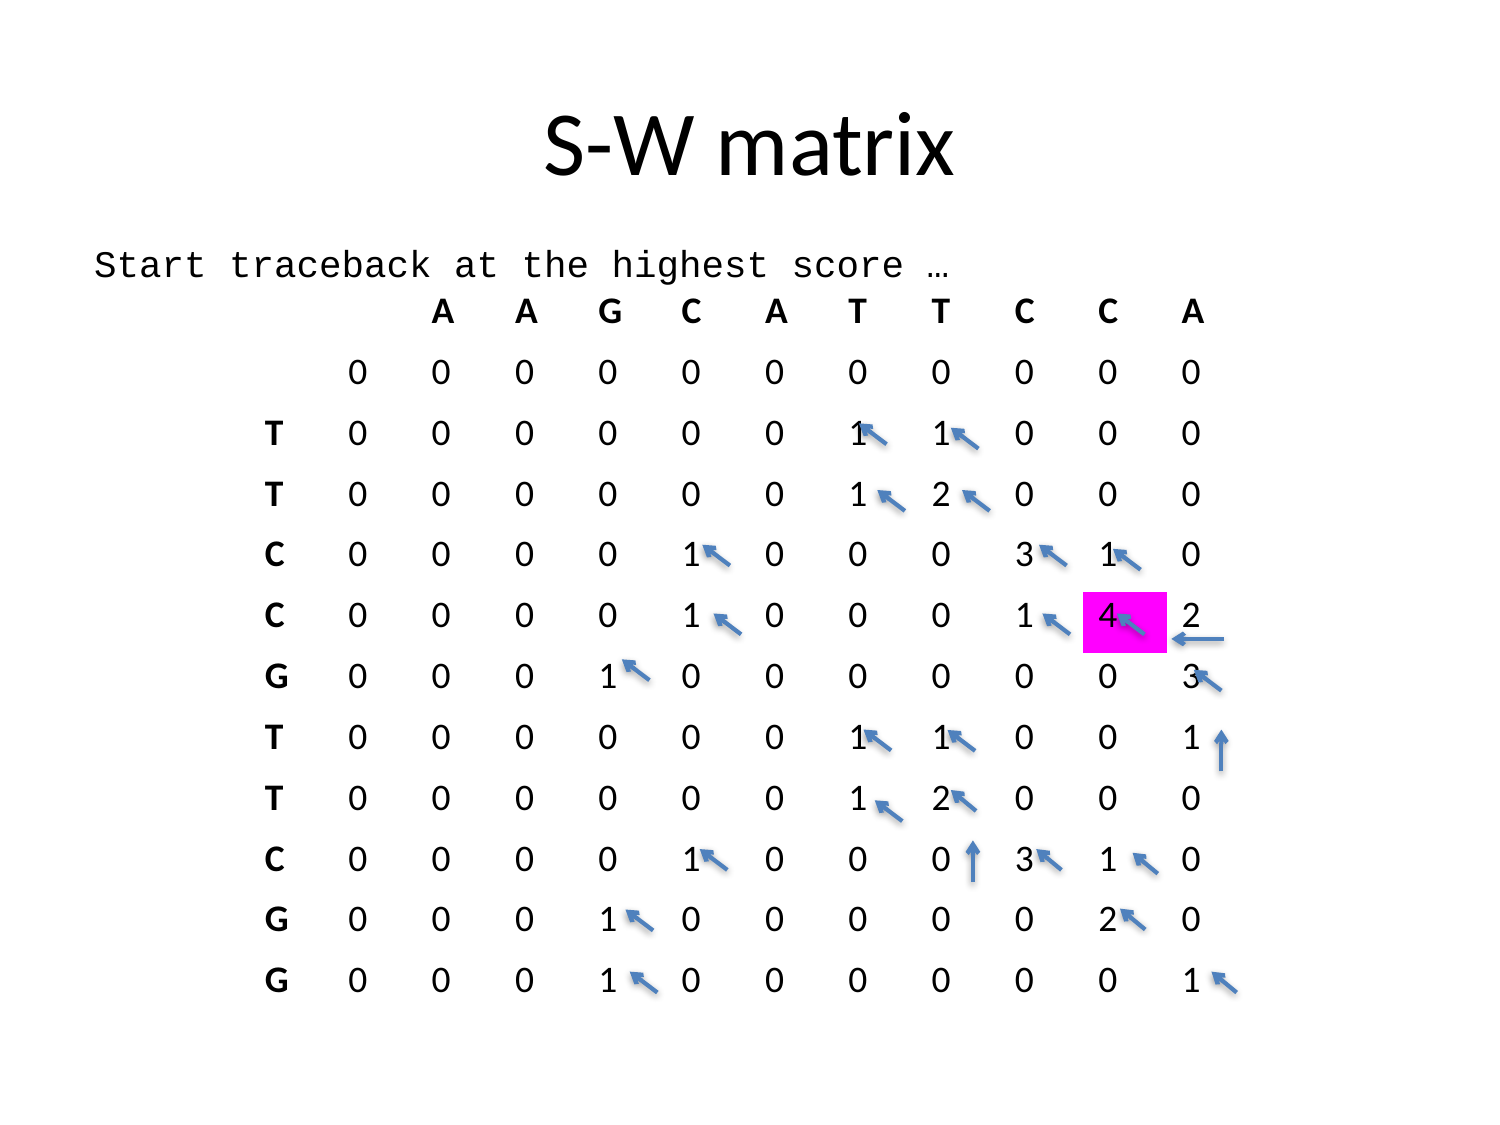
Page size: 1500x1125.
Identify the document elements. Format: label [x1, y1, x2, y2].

text_box [1038, 544, 1067, 566]
text_box [702, 544, 731, 566]
text_box [863, 729, 892, 751]
text_box [1035, 848, 1062, 871]
text_box [961, 489, 990, 512]
text_box [79, 232, 965, 293]
text_box [1193, 669, 1222, 691]
text_box [1132, 852, 1159, 874]
text_box [1112, 548, 1141, 570]
text_box [947, 729, 976, 752]
table_header [250, 288, 1250, 349]
text_box [713, 613, 742, 635]
title [75, 45, 1425, 233]
text_box [858, 423, 887, 445]
text_box [877, 489, 906, 512]
text_box [950, 789, 977, 812]
text_box [950, 427, 979, 449]
text_box [621, 659, 650, 681]
text_box [699, 848, 728, 871]
text_box [874, 800, 903, 822]
text_box [1119, 908, 1146, 930]
text_box [1211, 971, 1237, 993]
text_box [625, 909, 654, 931]
table_cell [250, 349, 1250, 1018]
text_box [629, 971, 658, 993]
text_box [1116, 613, 1145, 635]
text_box [1042, 613, 1071, 635]
